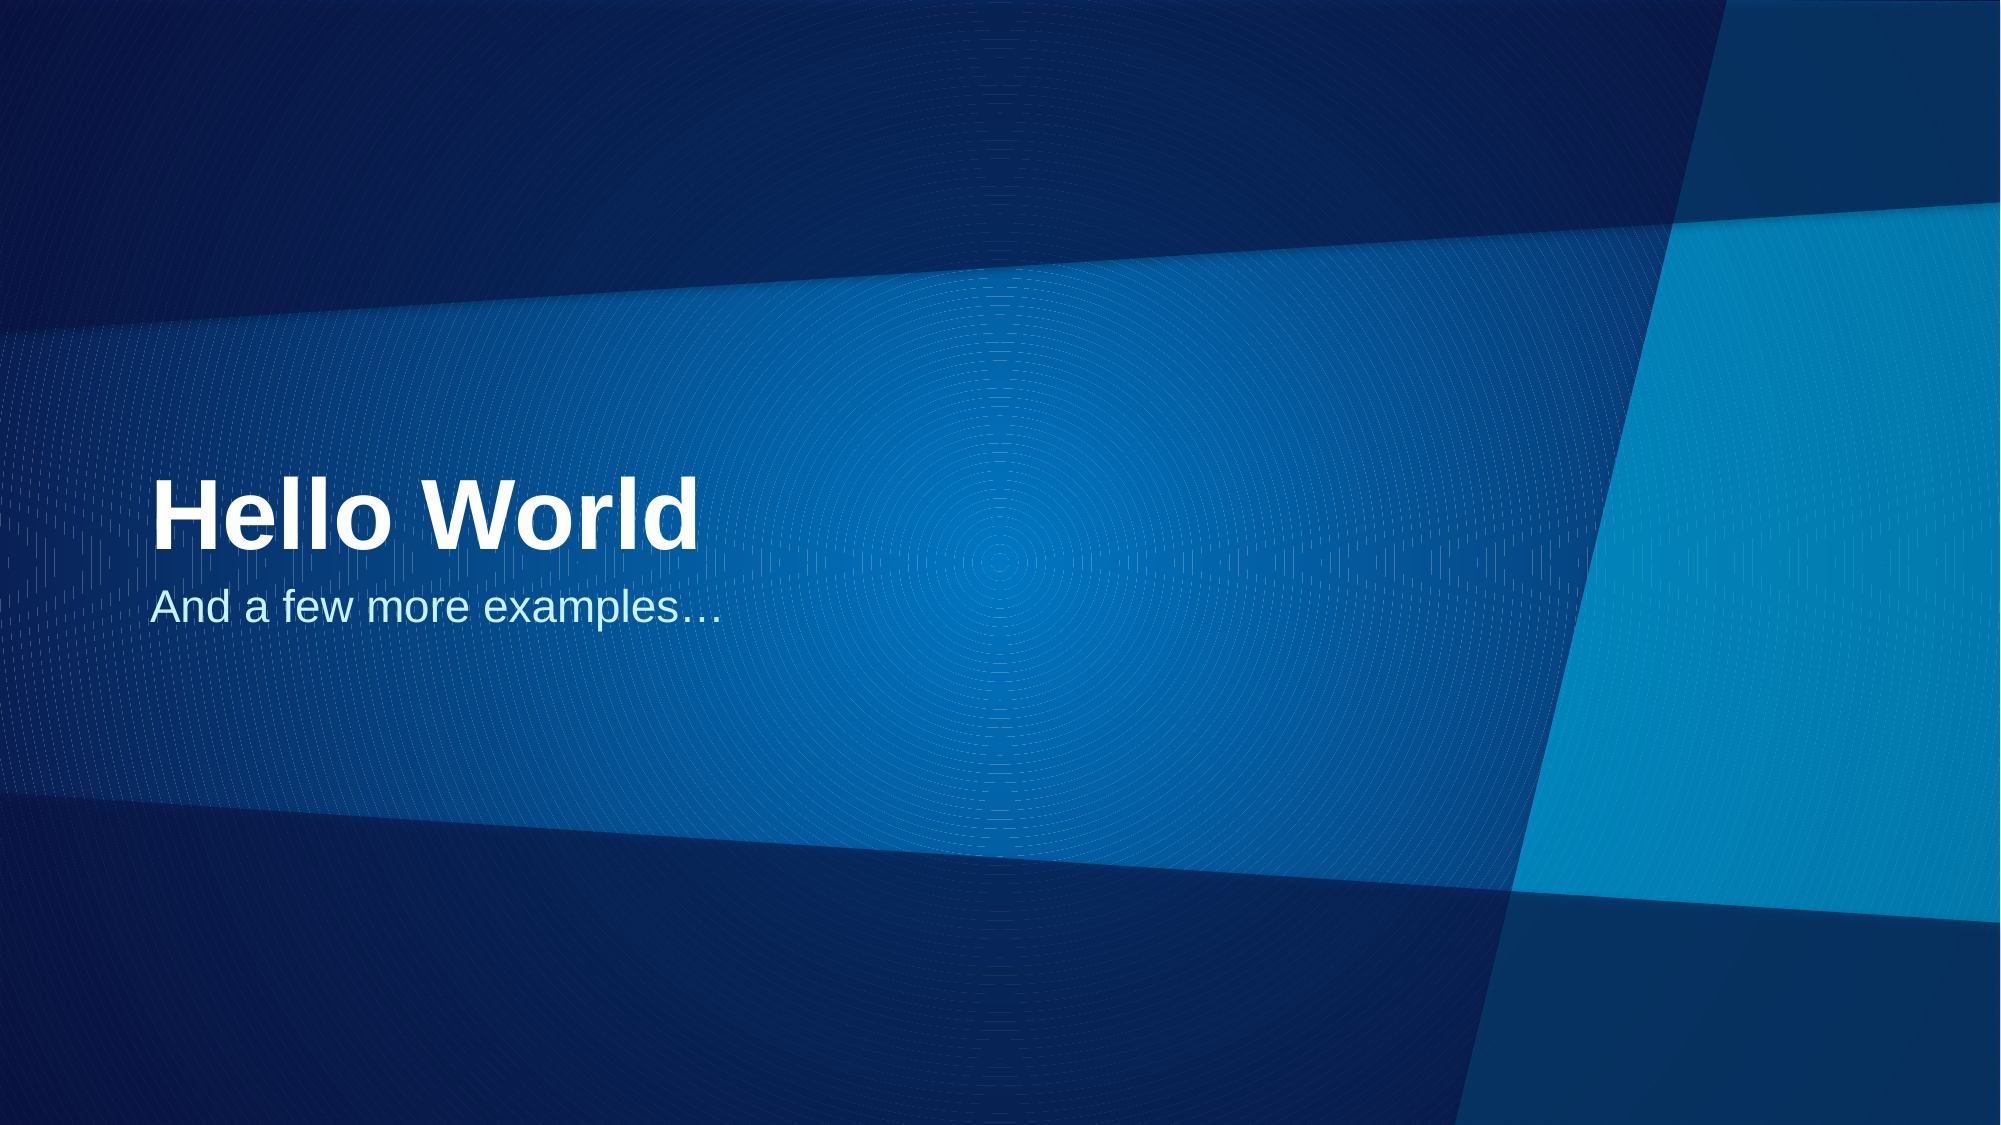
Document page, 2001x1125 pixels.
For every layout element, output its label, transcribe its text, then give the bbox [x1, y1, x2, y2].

list And a few more examples… [150, 576, 1499, 632]
title Hello World [150, 448, 1575, 570]
